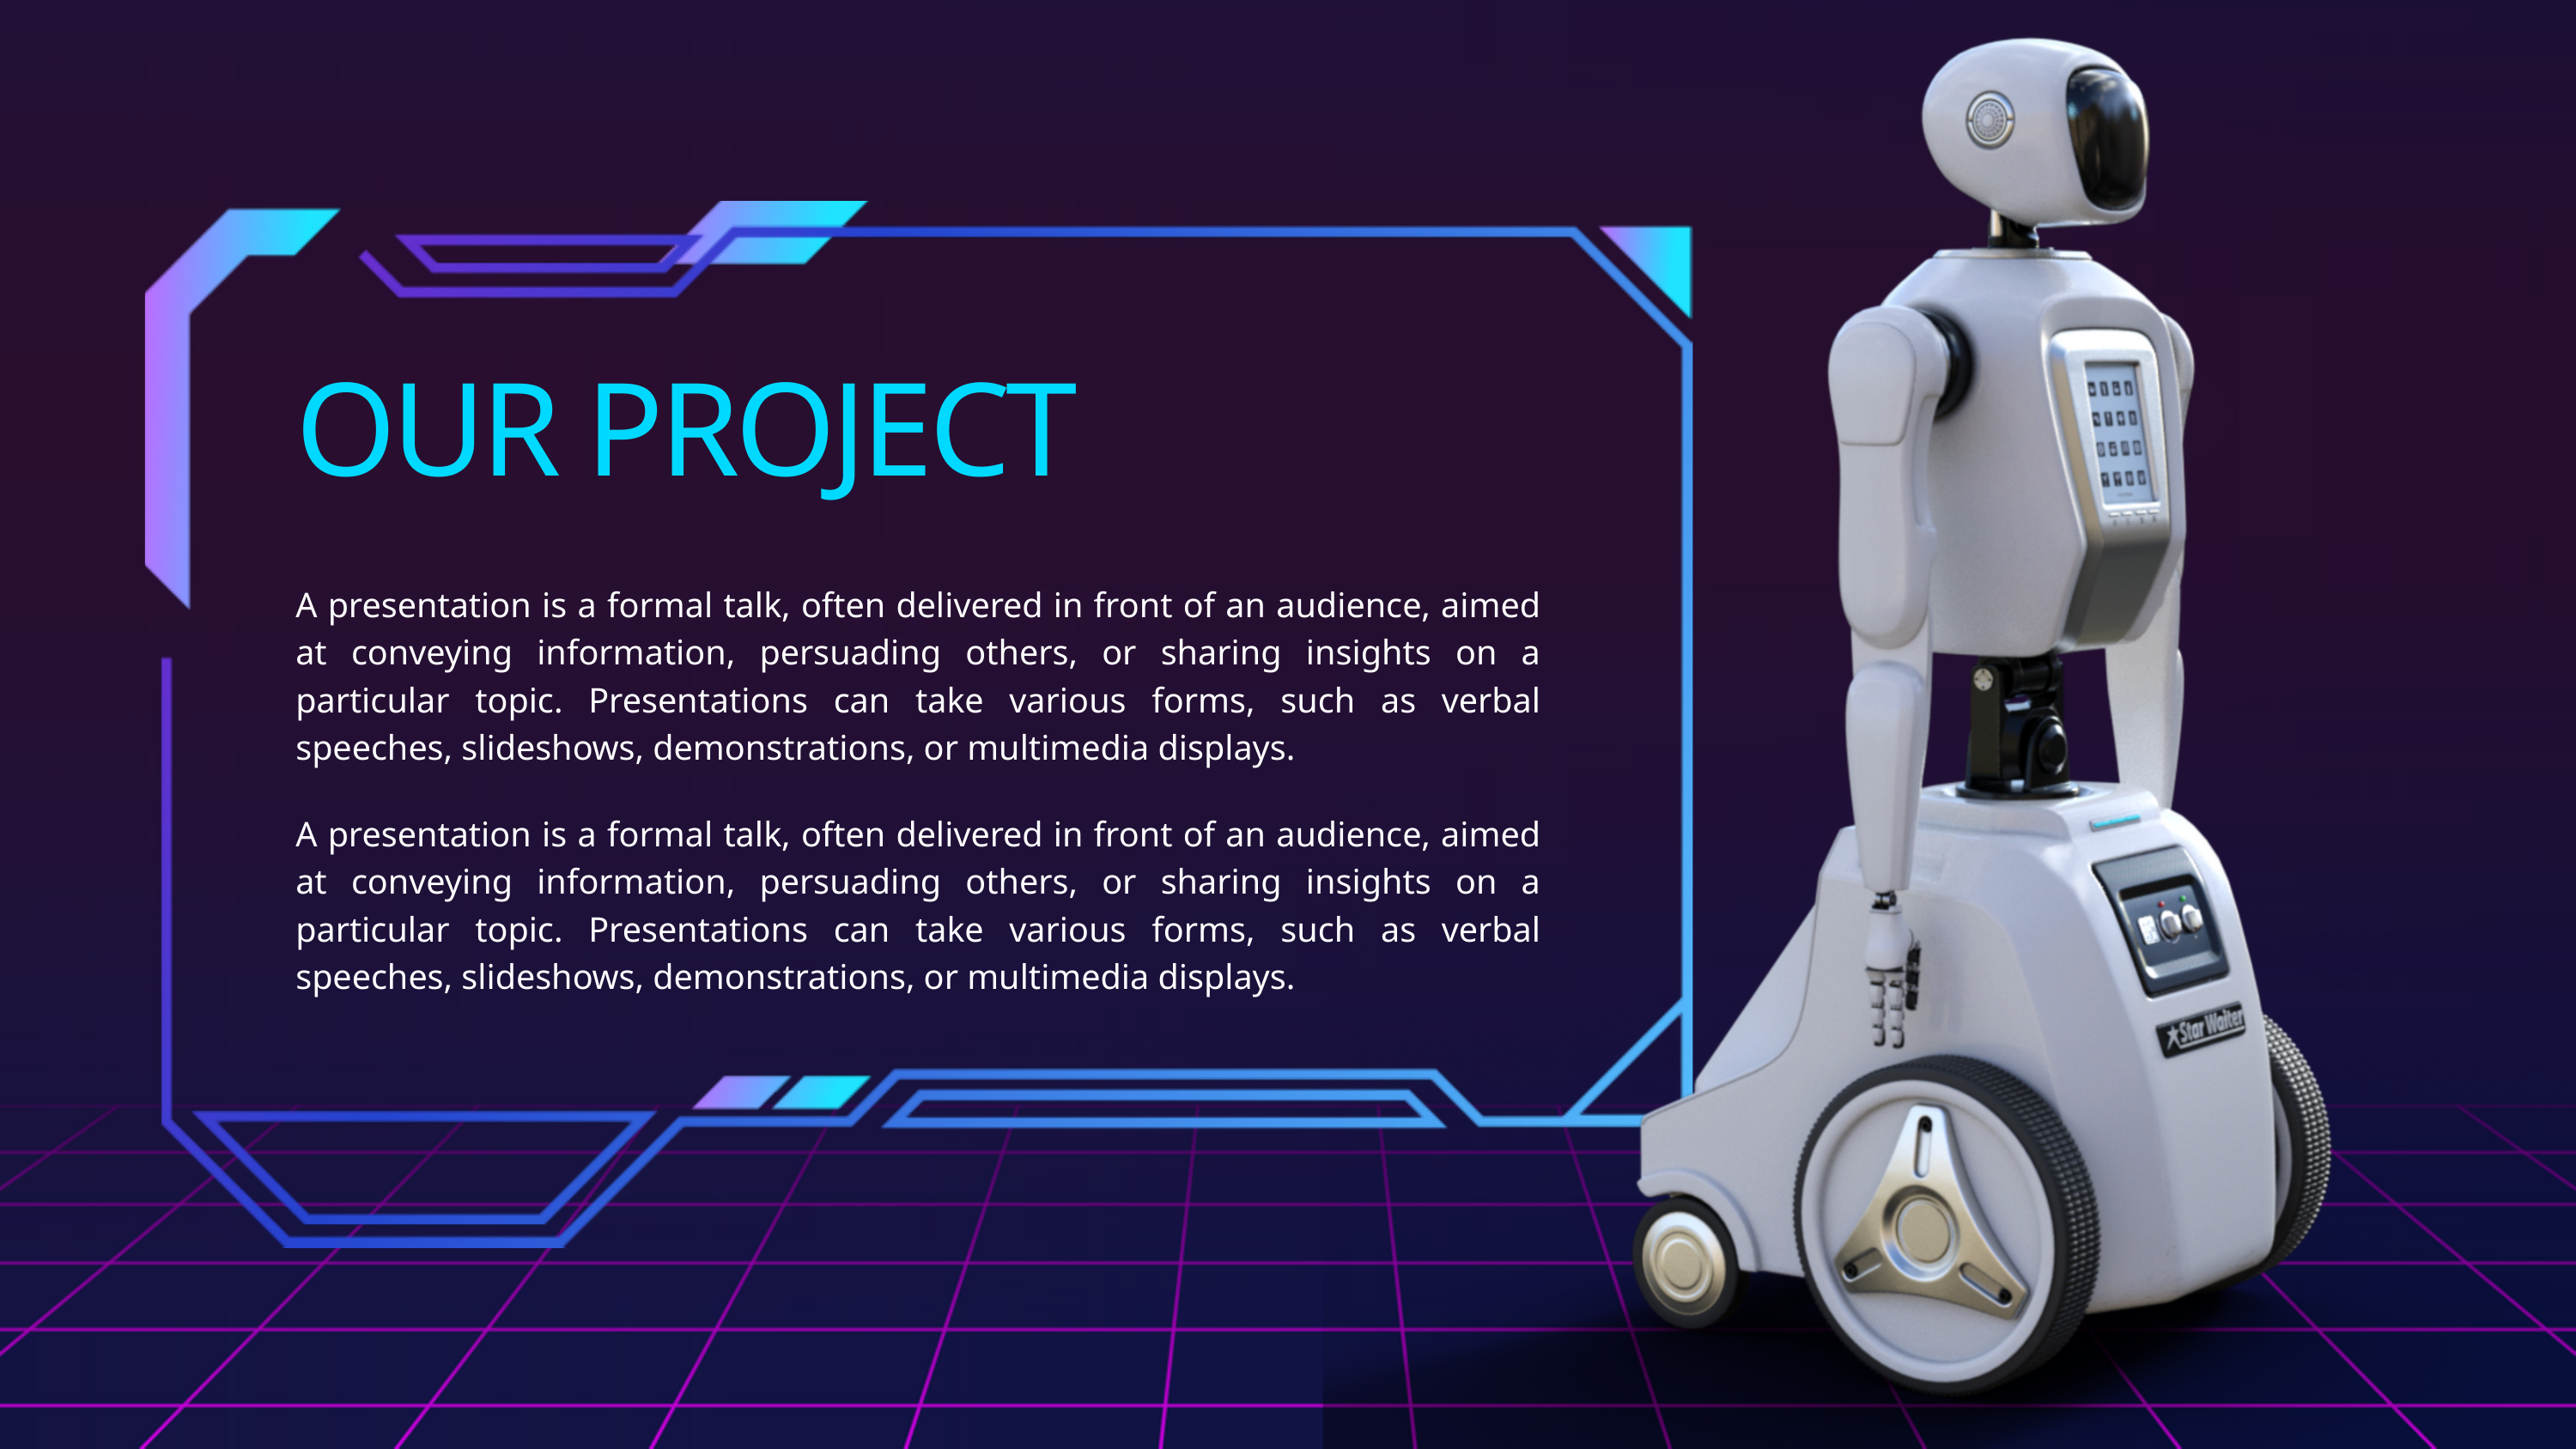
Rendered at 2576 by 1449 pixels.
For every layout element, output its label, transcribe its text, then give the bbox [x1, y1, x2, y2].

text_box A presentation is a formal talk, often delivered in front of an audience, aimed at conveying information, persuading others, or sharing insights on a particular topic. Presentations can take various forms, such as verbal speeches, slideshows, demonstrations, or multimedia displays. [295, 806, 1542, 997]
text_box [0, 0, 2576, 1449]
text_box [144, 201, 1322, 1248]
text_box [1322, 35, 2576, 1449]
text_box A presentation is a formal talk, often delivered in front of an audience, aimed at conveying information, persuading others, or sharing insights on a particular topic. Presentations can take various forms, such as verbal speeches, slideshows, demonstrations, or multimedia displays. [295, 576, 1542, 767]
text_box OUR PROJECT [295, 396, 1323, 502]
